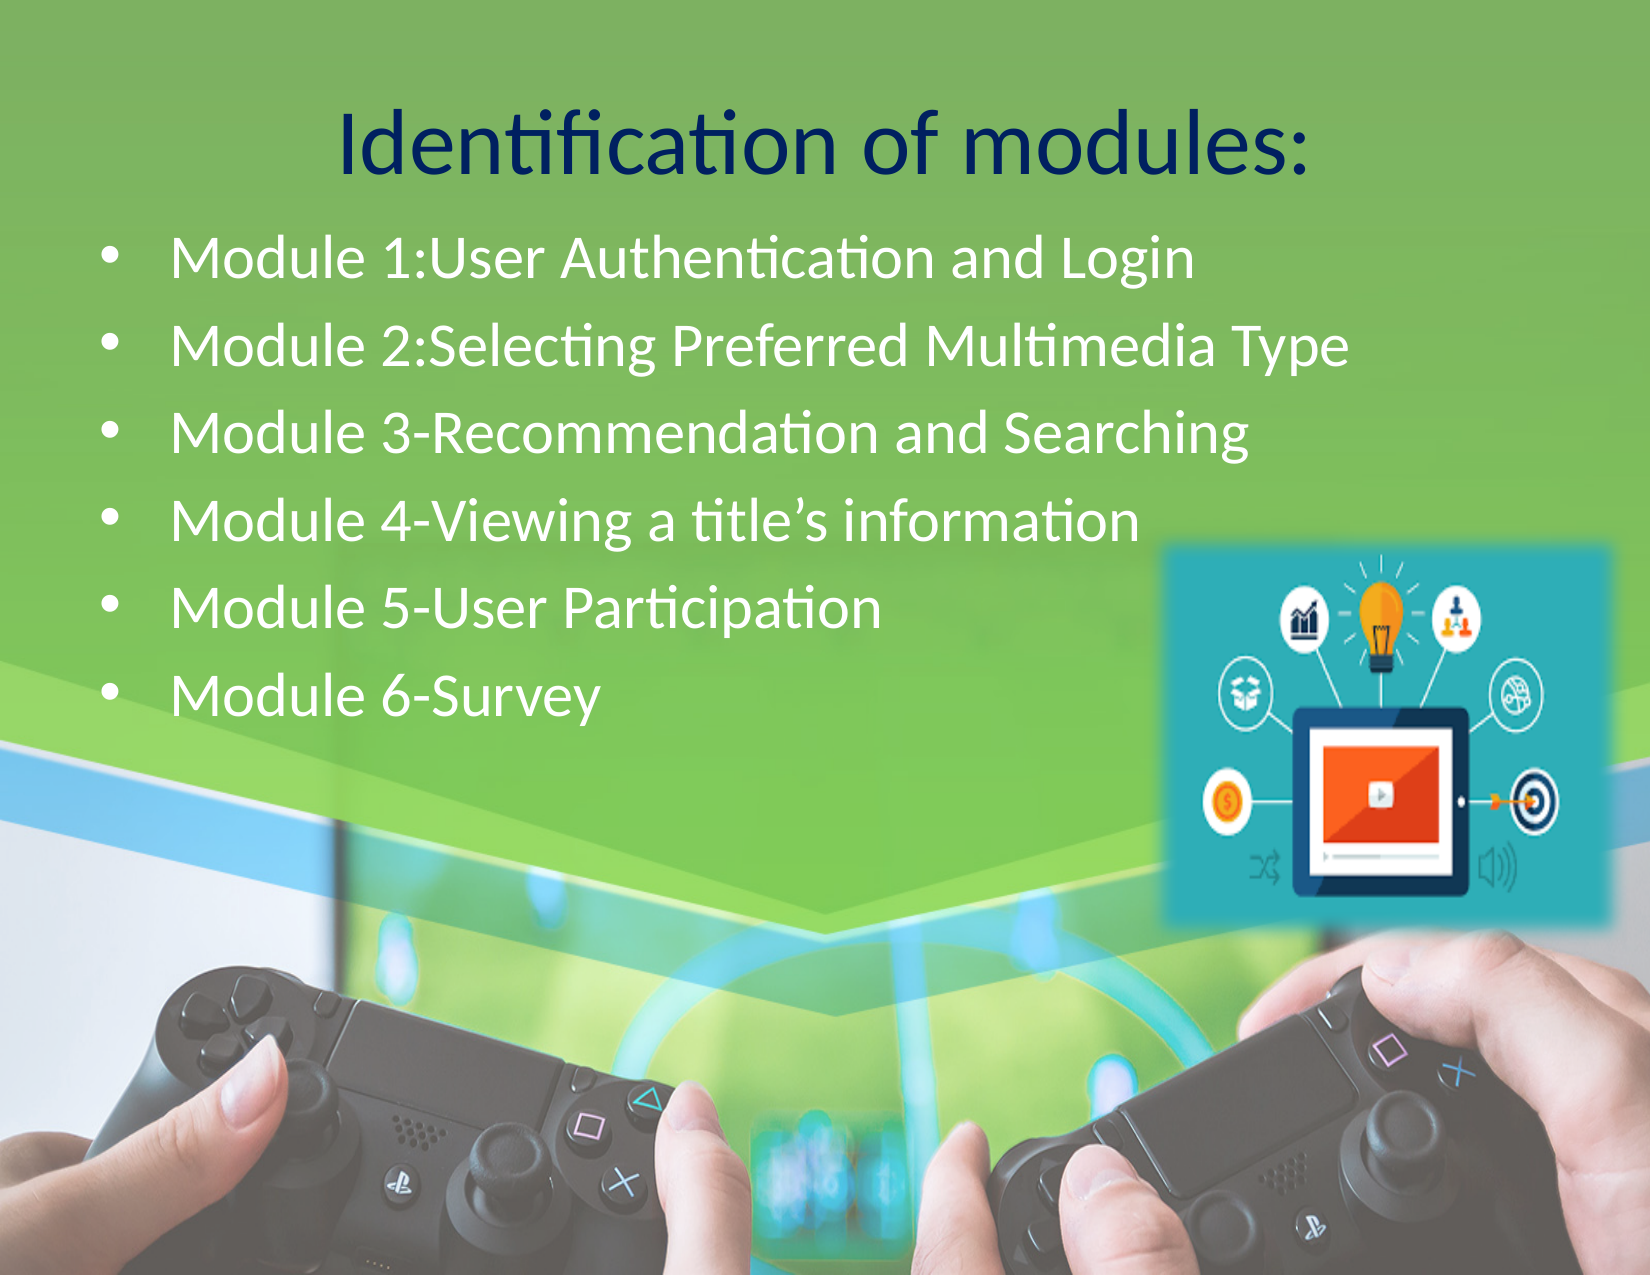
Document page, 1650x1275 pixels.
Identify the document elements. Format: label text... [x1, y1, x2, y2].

table_cell [0, 0, 1650, 1275]
title Identification of modules: [81, 53, 1569, 220]
picture [1144, 526, 1630, 948]
list Module 1:User Authentication and Login Module 2:Selecting Preferred Multimedia Type Module 3-Recommendation and Searching Module 4-Viewing a title’s information Module 5-User Participation Module 6-Survey [81, 206, 1425, 1206]
